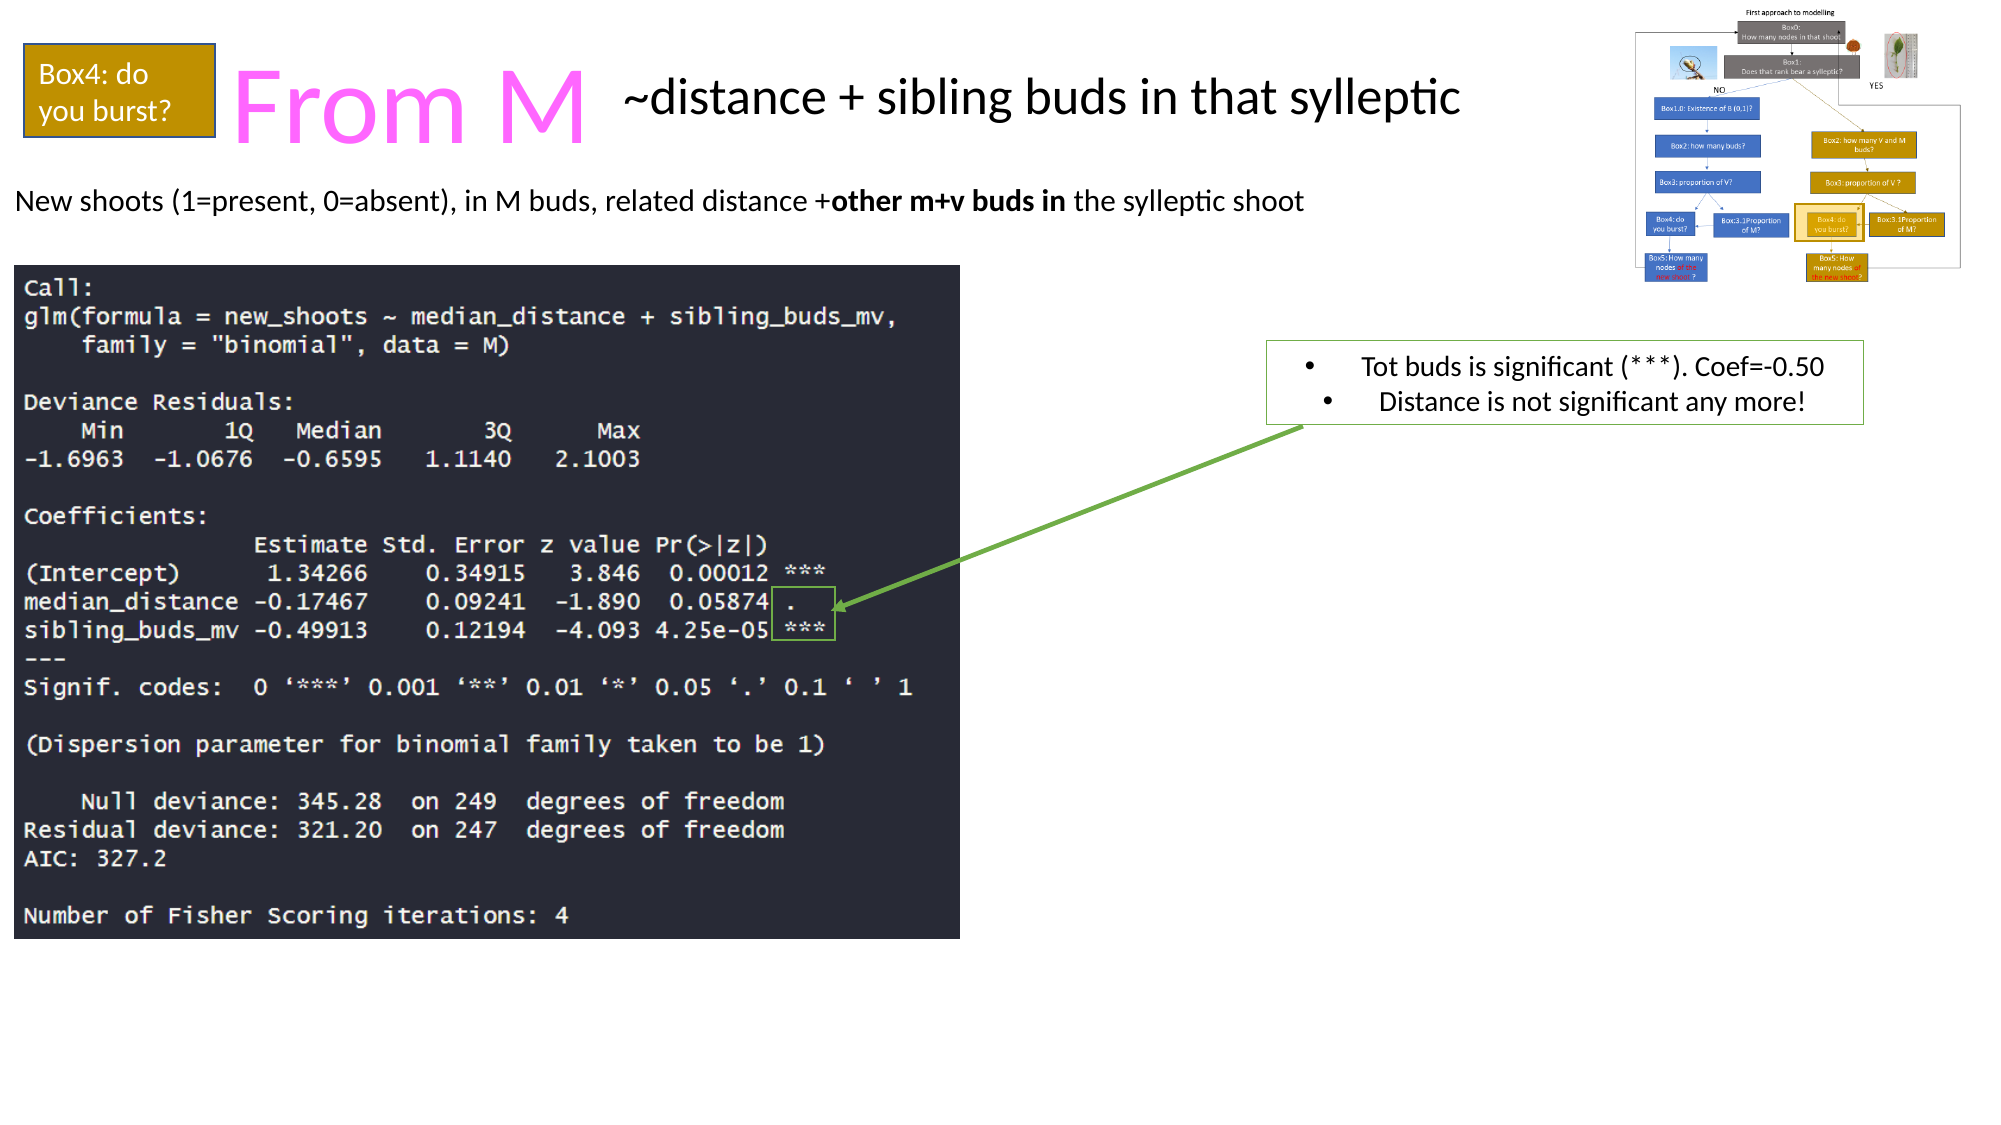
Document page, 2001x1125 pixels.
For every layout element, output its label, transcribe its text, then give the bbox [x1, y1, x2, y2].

picture [1604, 2, 1986, 288]
text_box From M [216, 23, 607, 172]
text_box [830, 426, 1303, 611]
text_box Tot buds is significant (***). Coef=-0.50 Distance is not significant any more! [1266, 340, 1864, 425]
text_box ~distance + sibling buds in that sylleptic [608, 54, 1604, 133]
text_box New shoots (1=present, 0=absent), in M buds, related distance +other m+v buds in the sylleptic shoot [0, 172, 1348, 225]
text_box Box4: do you burst? [23, 43, 216, 138]
picture [14, 265, 960, 939]
